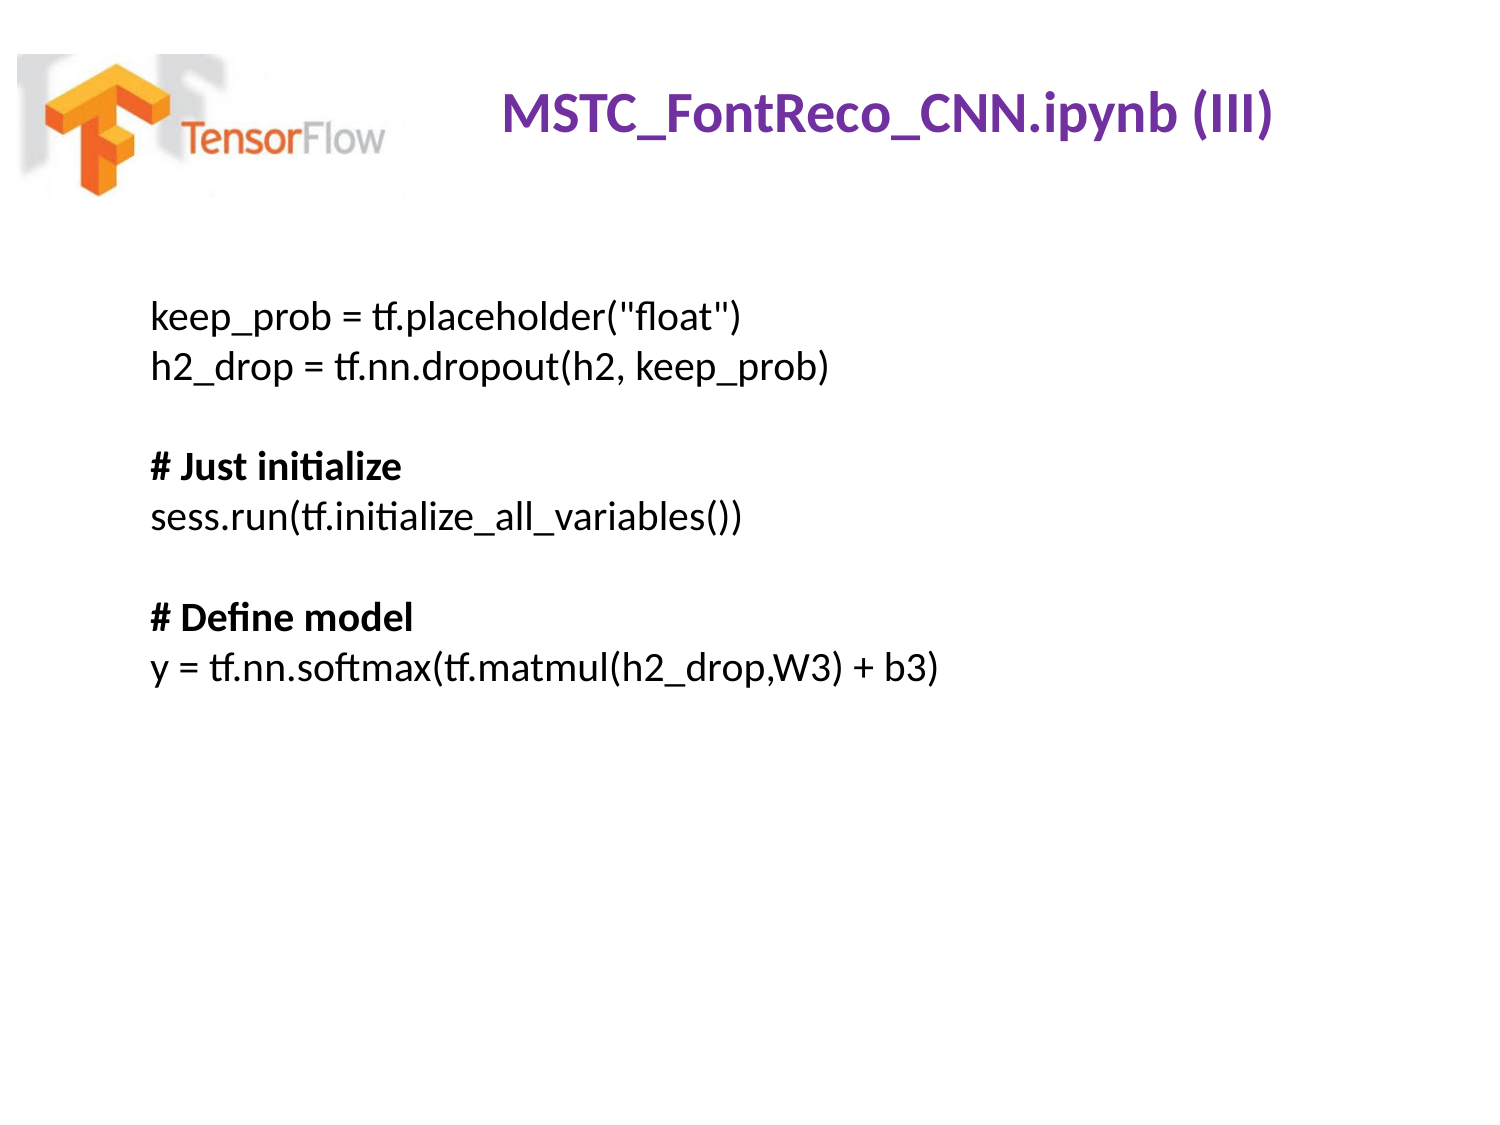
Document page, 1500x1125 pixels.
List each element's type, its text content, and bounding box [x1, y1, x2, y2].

text_box MSTC_FontReco_CNN.ipynb (III) [460, 66, 1290, 152]
text_box keep_prob = tf.placeholder("float") h2_drop = tf.nn.dropout(h2, keep_prob) # Just initialize sess.run(tf.initialize_all_variables()) # Define model y = tf.nn.softmax(tf.matmul(h2_drop,W3) + b3) [135, 231, 1459, 697]
picture [17, 54, 405, 197]
